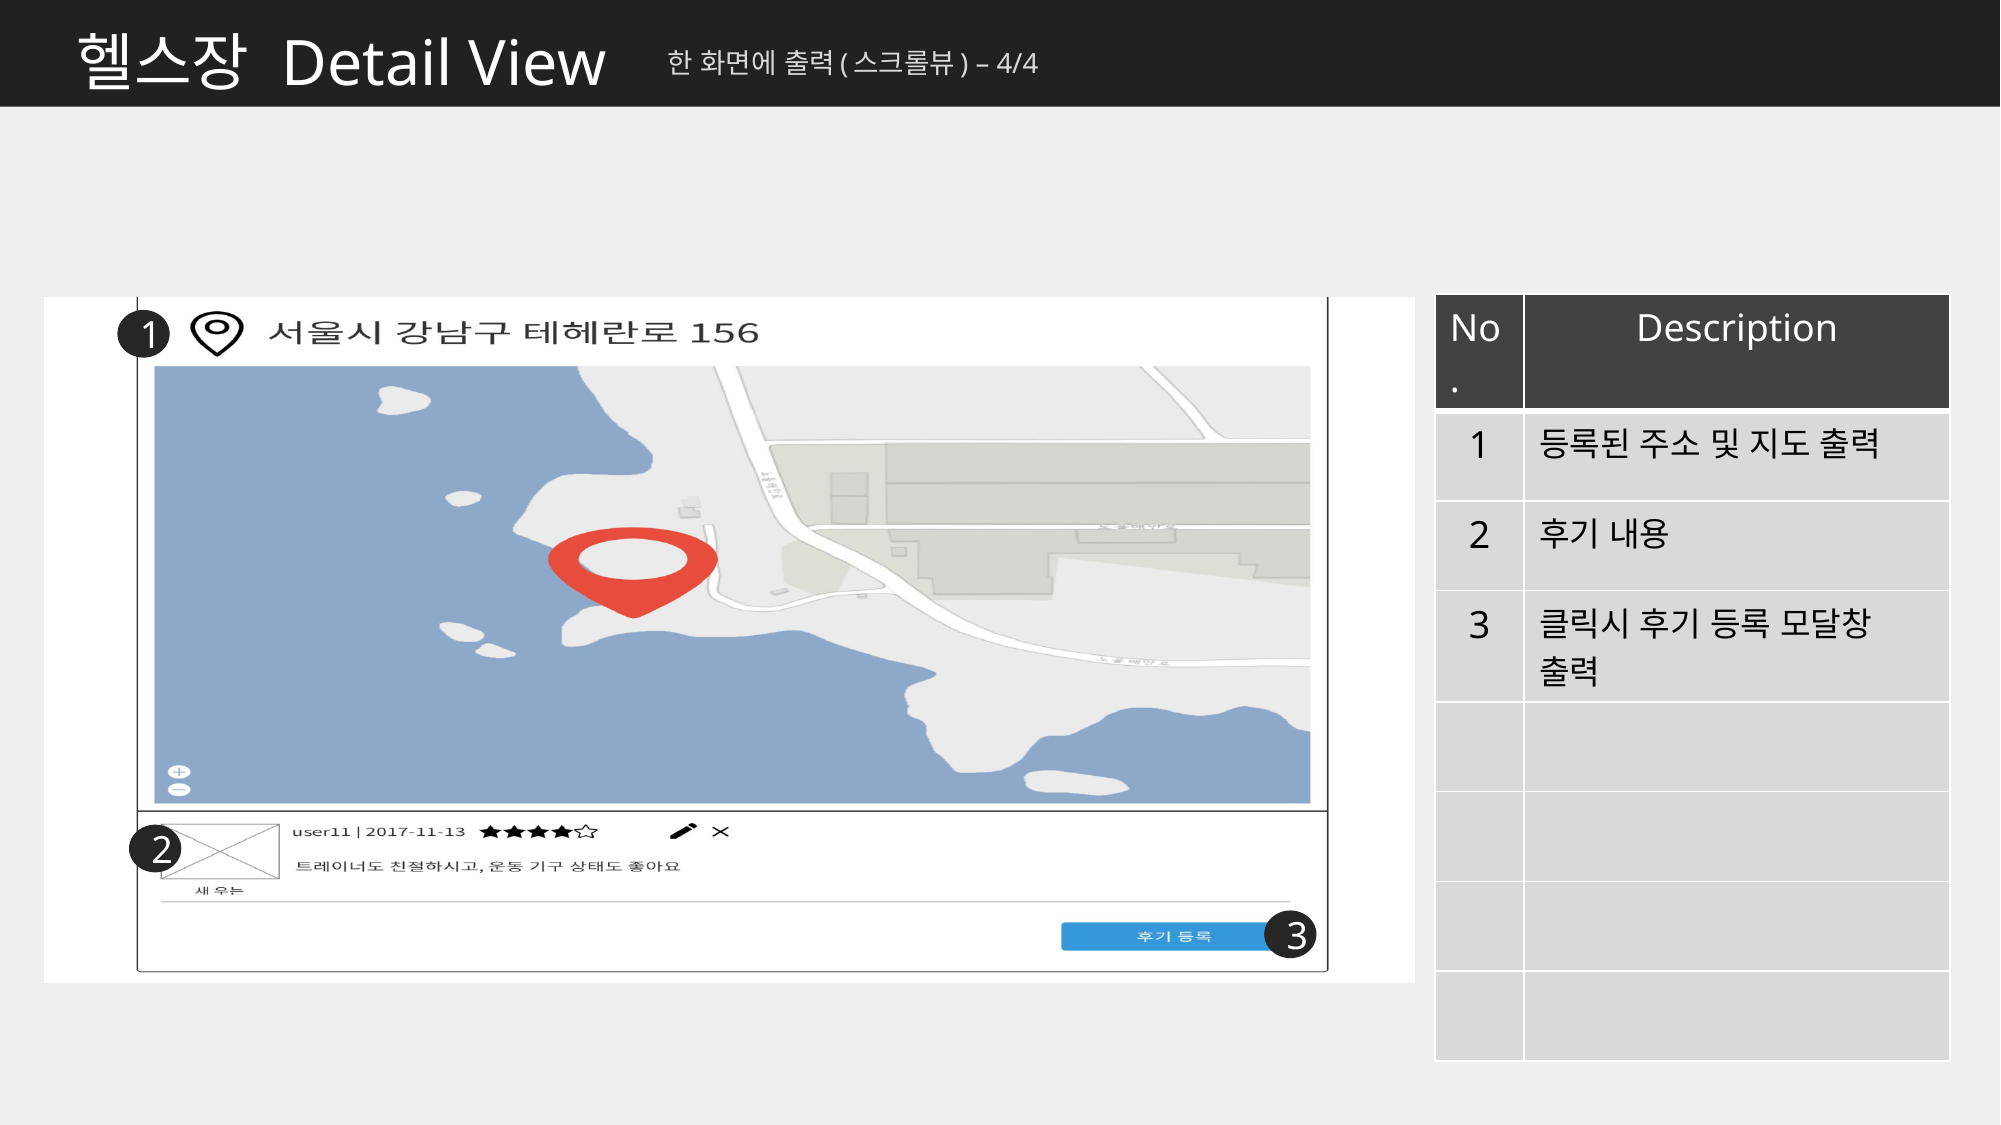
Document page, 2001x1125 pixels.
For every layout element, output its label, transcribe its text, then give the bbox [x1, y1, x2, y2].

table_header Description [1525, 295, 1949, 408]
table_cell 1 [1436, 414, 1523, 500]
list 한 화면에 출력(스크롤뷰) – 4/4 [652, 22, 1298, 87]
table_cell 후기 내용 [1525, 502, 1949, 590]
table_cell [1525, 703, 1949, 791]
table_cell 3 [1436, 591, 1523, 701]
table_cell [1525, 792, 1949, 881]
table_cell 2 [1436, 502, 1523, 590]
table_cell 클릭시 후기 등록 모달창 출력 [1525, 591, 1949, 701]
table_cell [1525, 882, 1949, 970]
table_cell [1436, 882, 1523, 970]
table_cell [1436, 792, 1523, 881]
table_cell [1436, 972, 1523, 1060]
title 헬스장 Detail View [61, 16, 629, 107]
table_cell 등록된 주소 및 지도 출력 [1525, 414, 1949, 500]
picture [44, 297, 1415, 983]
table_cell [1525, 972, 1949, 1060]
table_header No. [1436, 295, 1523, 408]
table_cell [1436, 703, 1523, 791]
